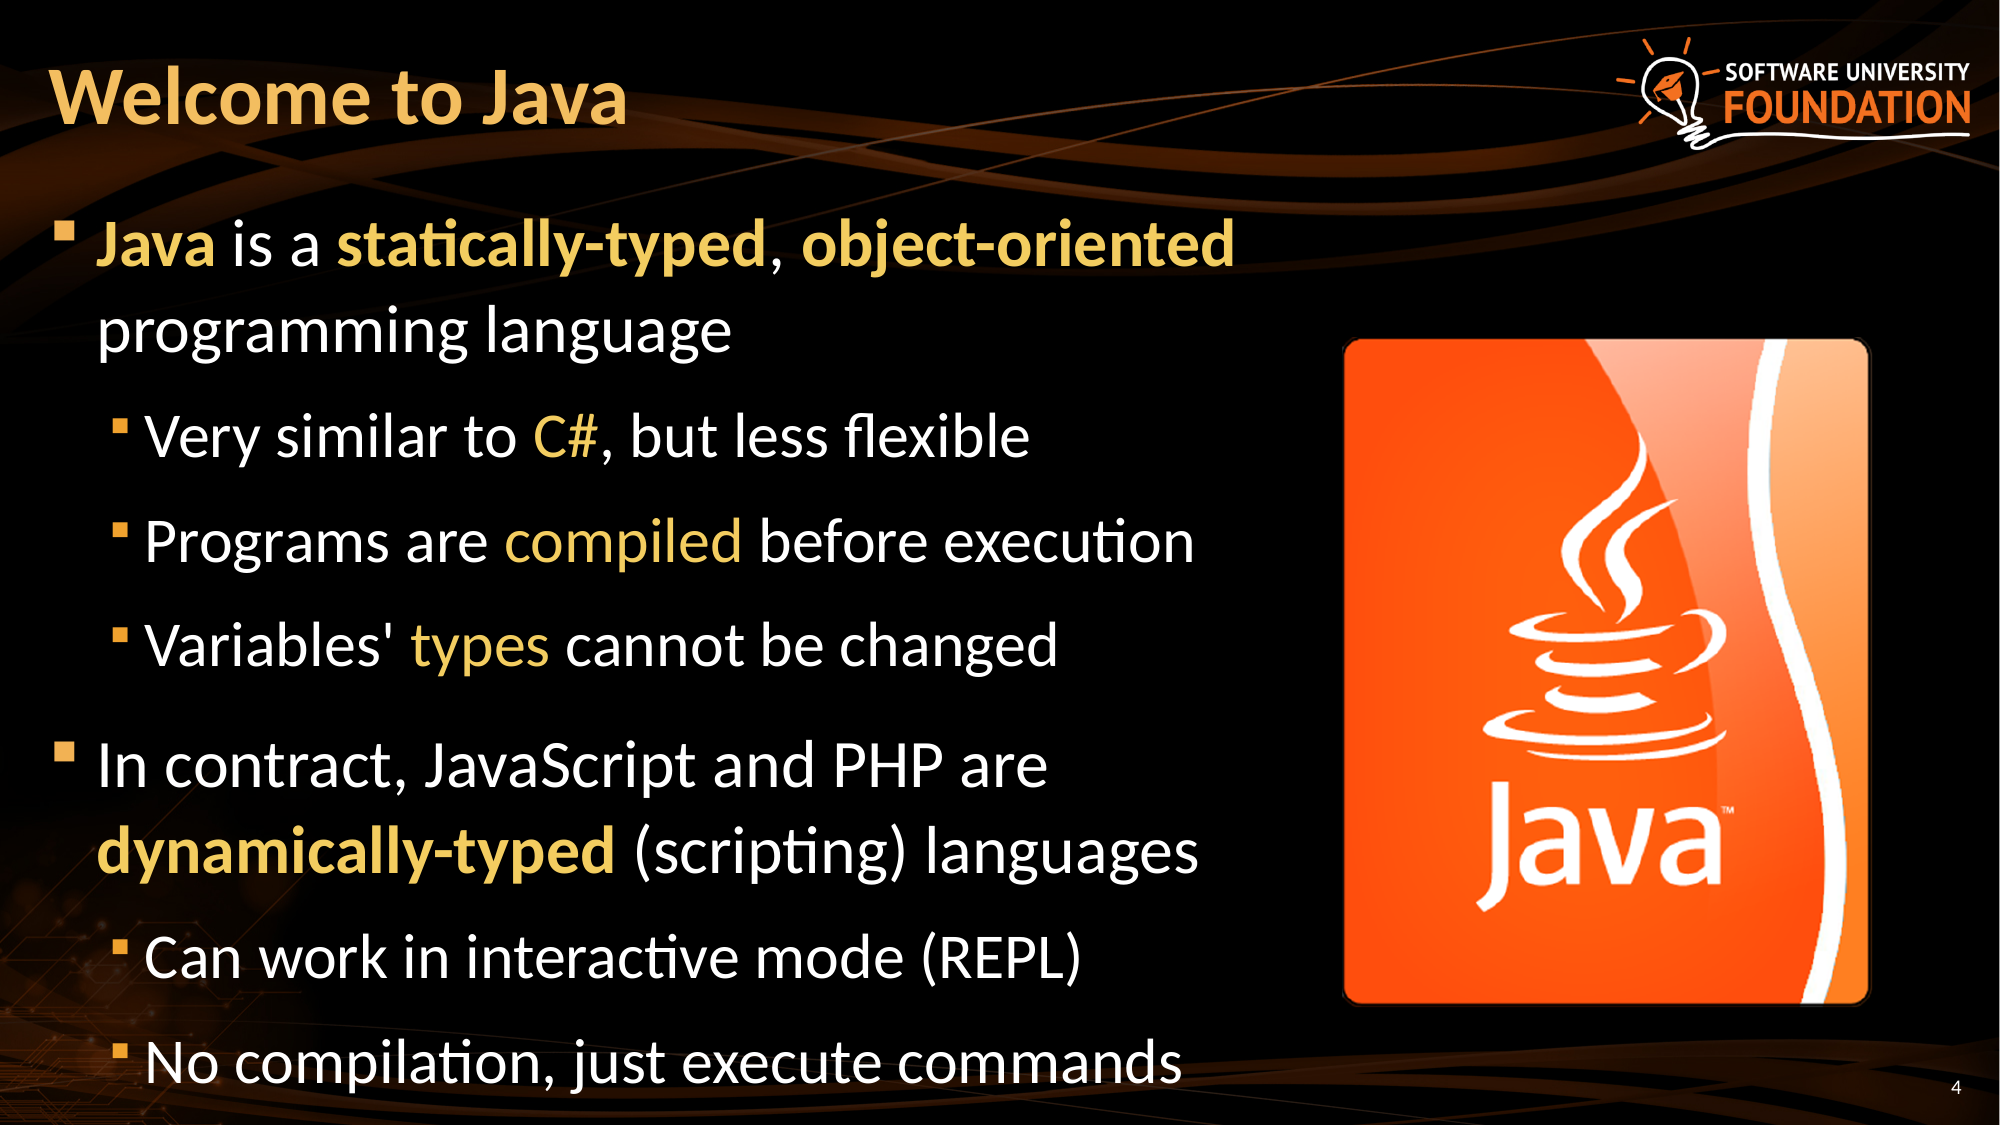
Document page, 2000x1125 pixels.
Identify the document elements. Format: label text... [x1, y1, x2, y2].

title Welcome to Java [30, 6, 1602, 189]
slide_number 4 [1897, 1070, 1968, 1103]
picture [0, 0, 2000, 1125]
list Java is a statically-typed, object-oriented programming language Very similar to C#, but less flexible Programs are compiled before execution Variables' types cannot be changed In contract, JavaScript and PHP are dynamically-typed (scripting) languages Can work in interactive mode (REPL) No compilation, just execute commands [31, 189, 1313, 1103]
